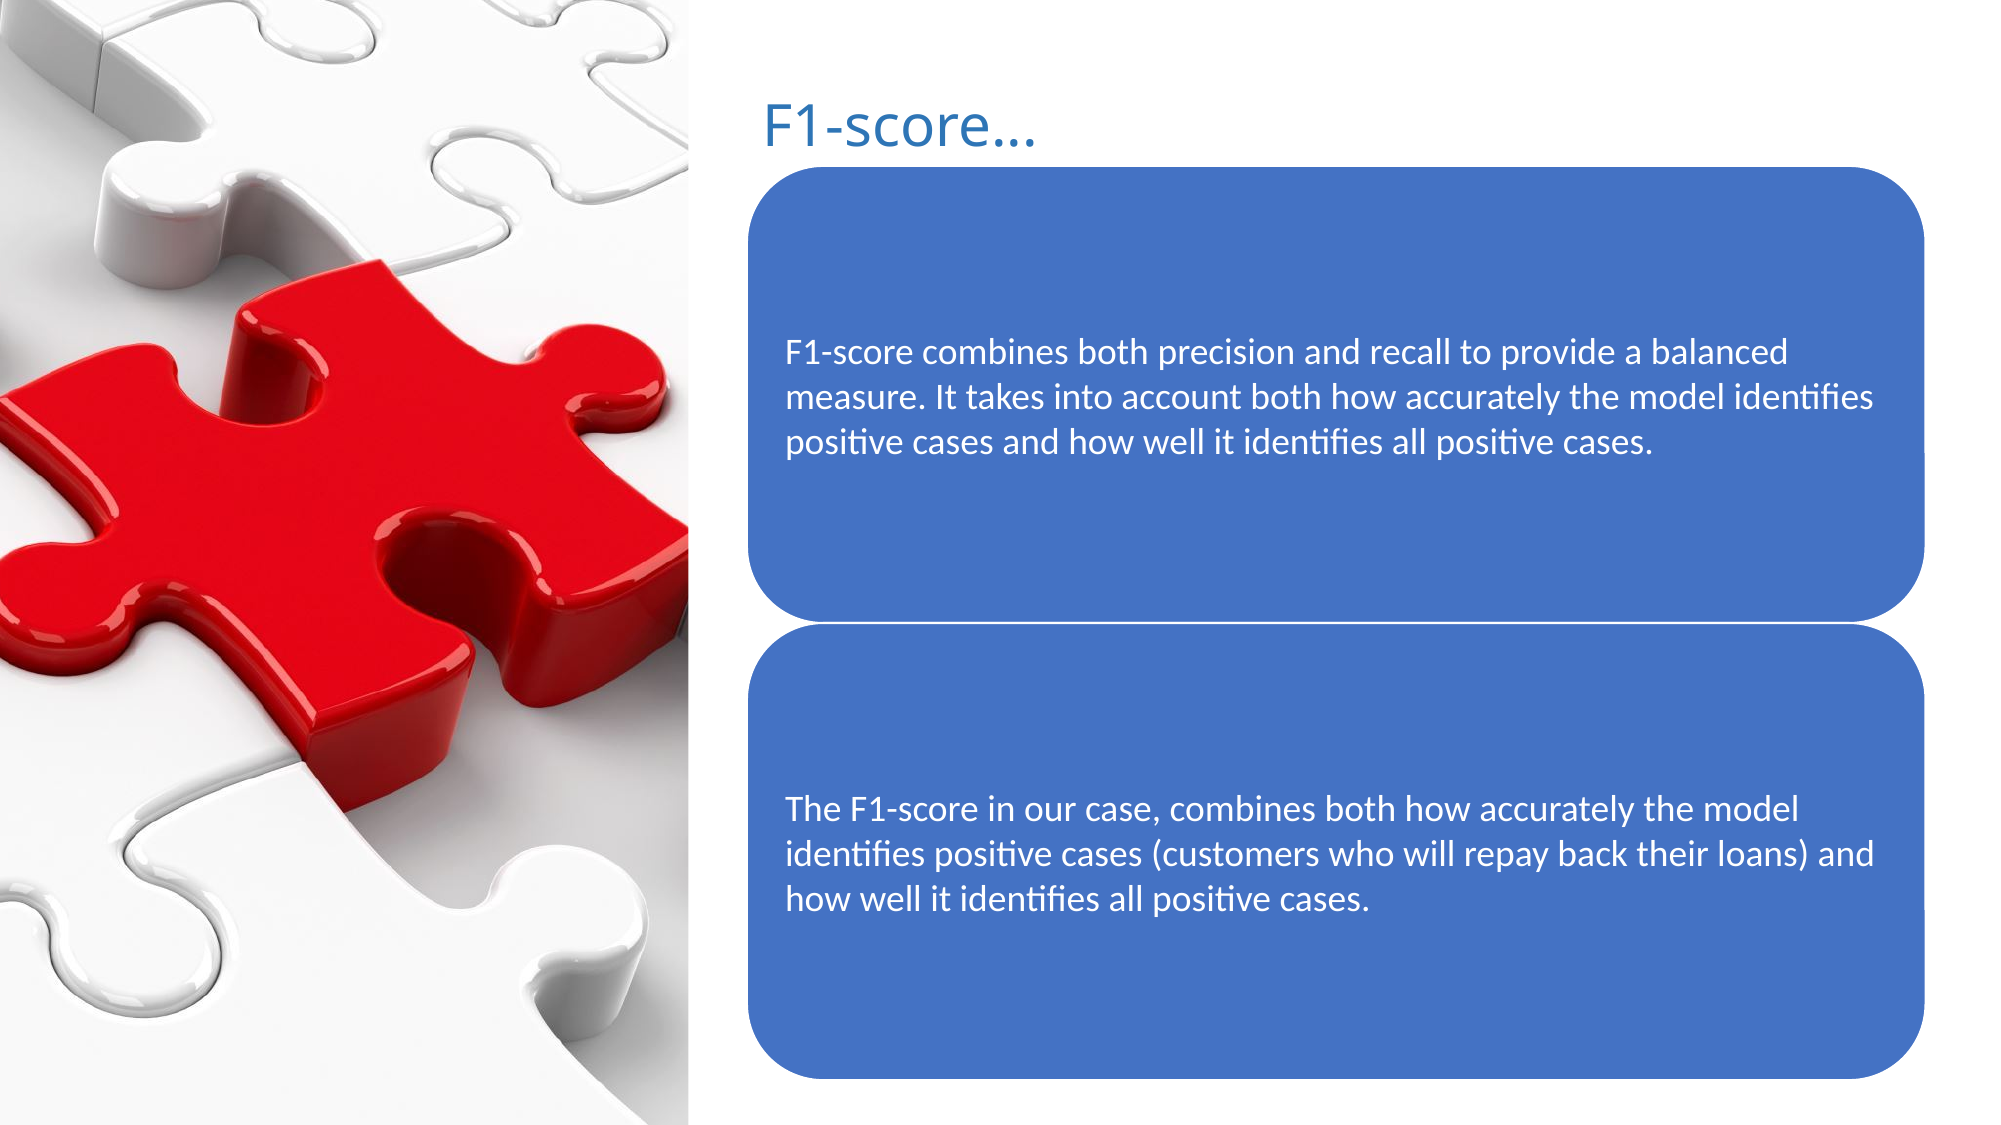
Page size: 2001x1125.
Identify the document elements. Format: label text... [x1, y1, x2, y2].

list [746, 165, 1926, 1081]
picture [0, 0, 689, 1125]
text_box [689, 0, 2000, 1125]
title F1-score... [746, 50, 1863, 165]
